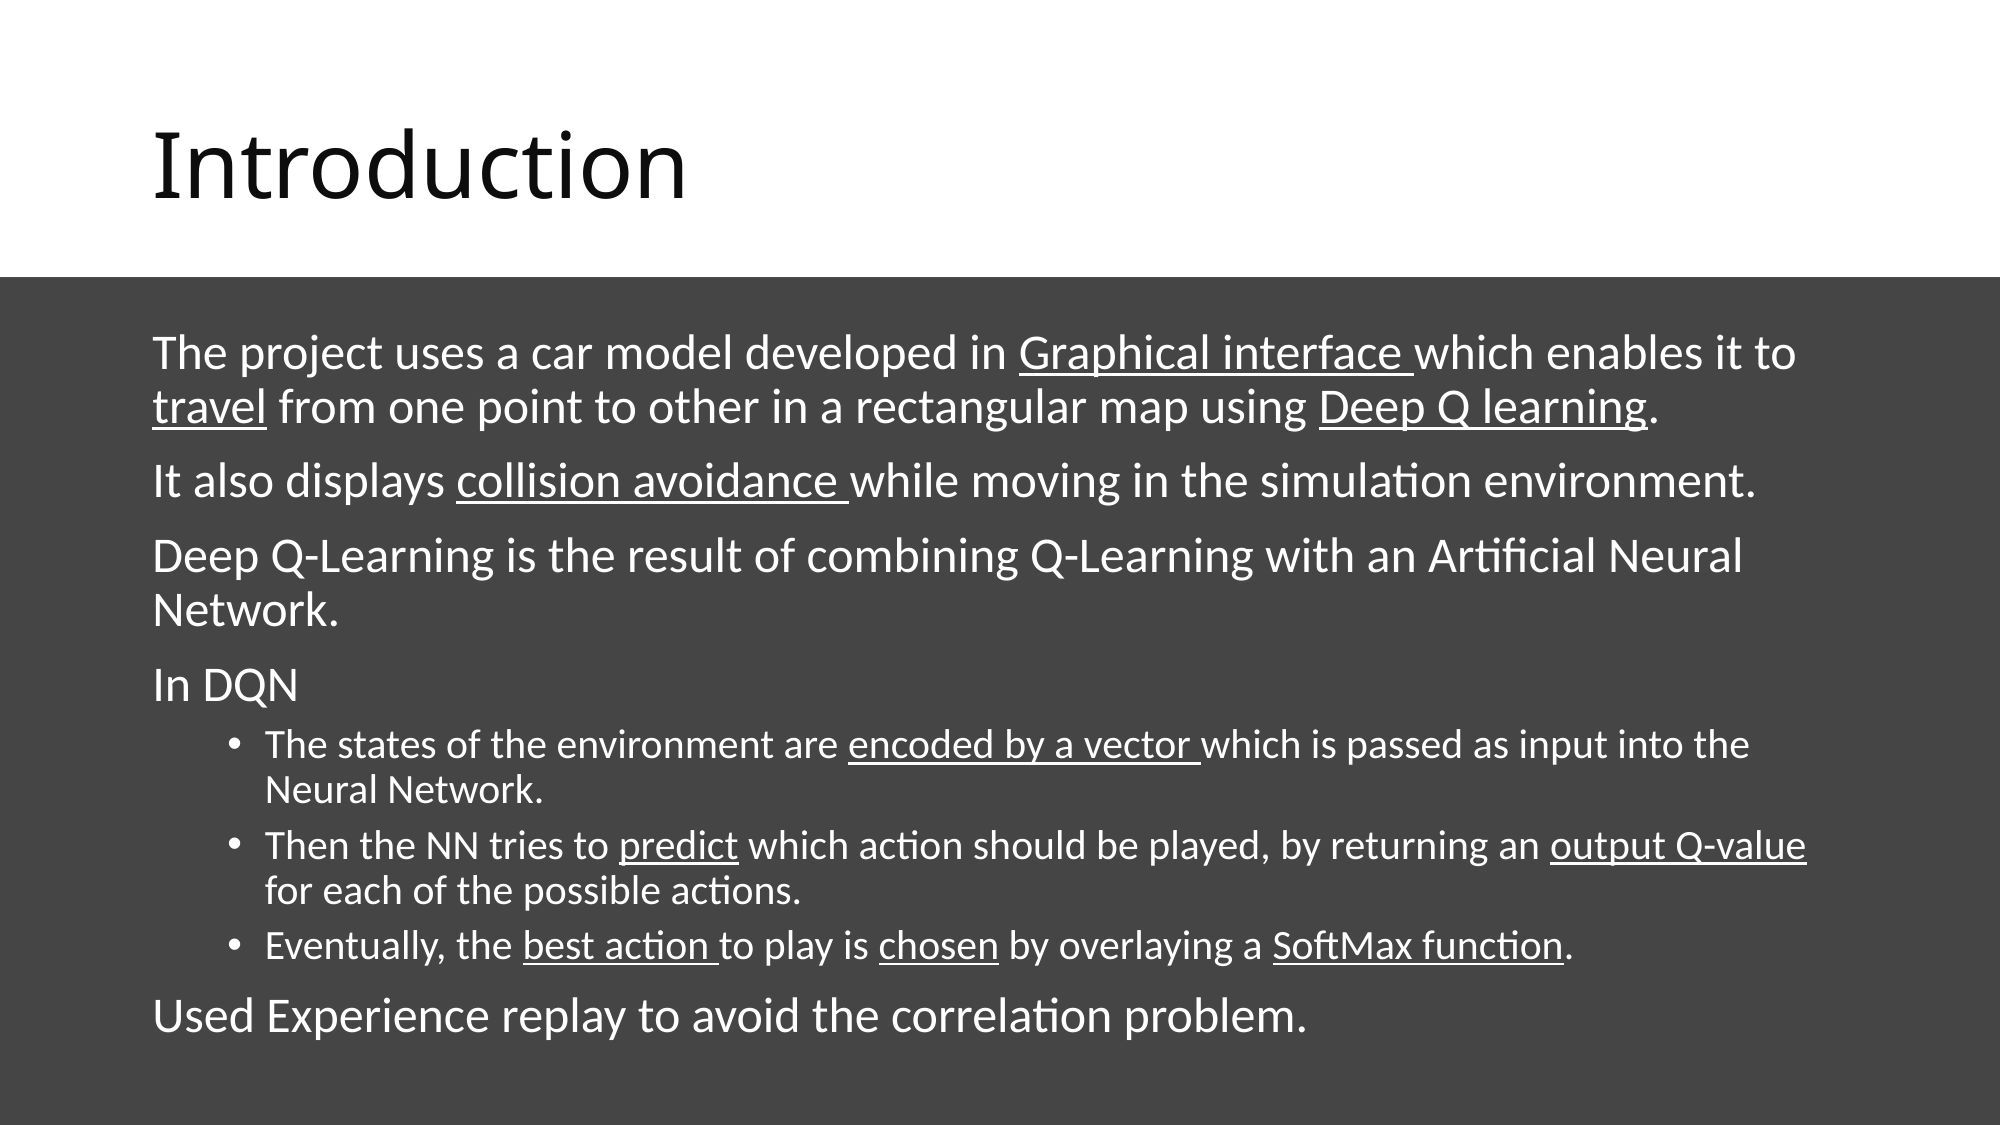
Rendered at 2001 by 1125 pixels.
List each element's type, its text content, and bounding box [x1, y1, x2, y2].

text_box [0, 0, 2000, 276]
list The project uses a car model developed in Graphical interface which enables it to travel from one point to other in a rectangular map using Deep Q learning. It also displays collision avoidance while moving in the simulation environment. Deep Q-Learning is the result of combining Q-Learning with an Artificial Neural Network. In DQN The states of the environment are encoded by a vector which is passed as input into the Neural Network. Then the NN tries to predict which action should be played, by returning an output Q-value for each of the possible actions. Eventually, the best action to play is chosen by overlaying a SoftMax function. Used Experience replay to avoid the correlation problem. [137, 304, 1863, 1066]
text_box [0, 276, 2000, 1125]
title Introduction [137, 59, 1863, 278]
